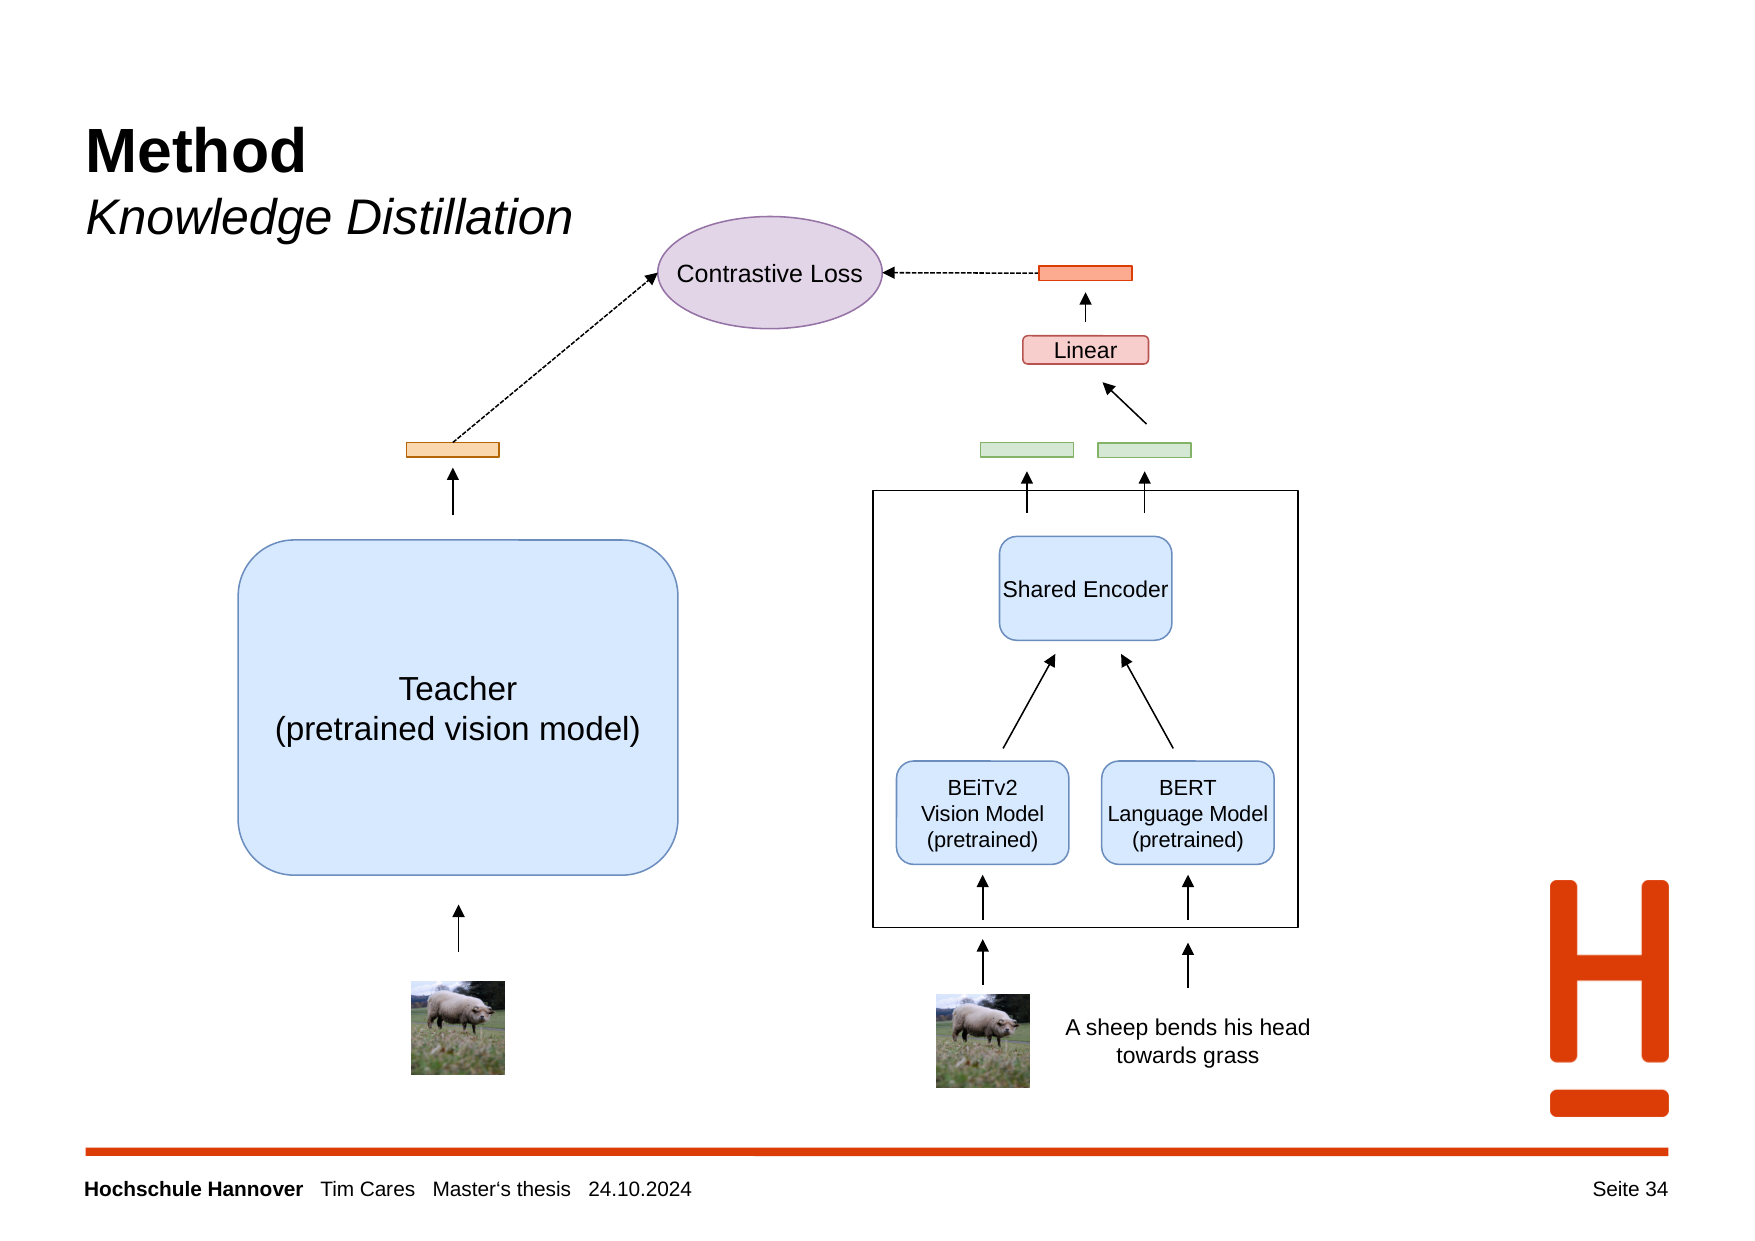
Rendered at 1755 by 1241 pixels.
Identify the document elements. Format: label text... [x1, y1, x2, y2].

text_box Shared Encoder [999, 536, 1172, 641]
text_box [1098, 442, 1192, 458]
slide_number Seite 34 [1467, 1175, 1669, 1213]
text_box [406, 442, 500, 458]
picture [1550, 880, 1669, 1117]
text_box Contrastive Loss [657, 216, 883, 329]
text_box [452, 272, 659, 443]
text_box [1002, 653, 1056, 749]
title Method Knowledge Distillation [85, 110, 1669, 266]
picture [936, 994, 1030, 1088]
text_box Teacher (pretrained vision model) [238, 539, 678, 876]
text_box Linear [1022, 335, 1149, 365]
text_box [980, 442, 1074, 458]
text_box [873, 490, 1299, 928]
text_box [1120, 653, 1174, 749]
picture [411, 981, 505, 1075]
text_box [1102, 381, 1147, 425]
text_box A sheep bends his head towards grass [1050, 1005, 1326, 1076]
